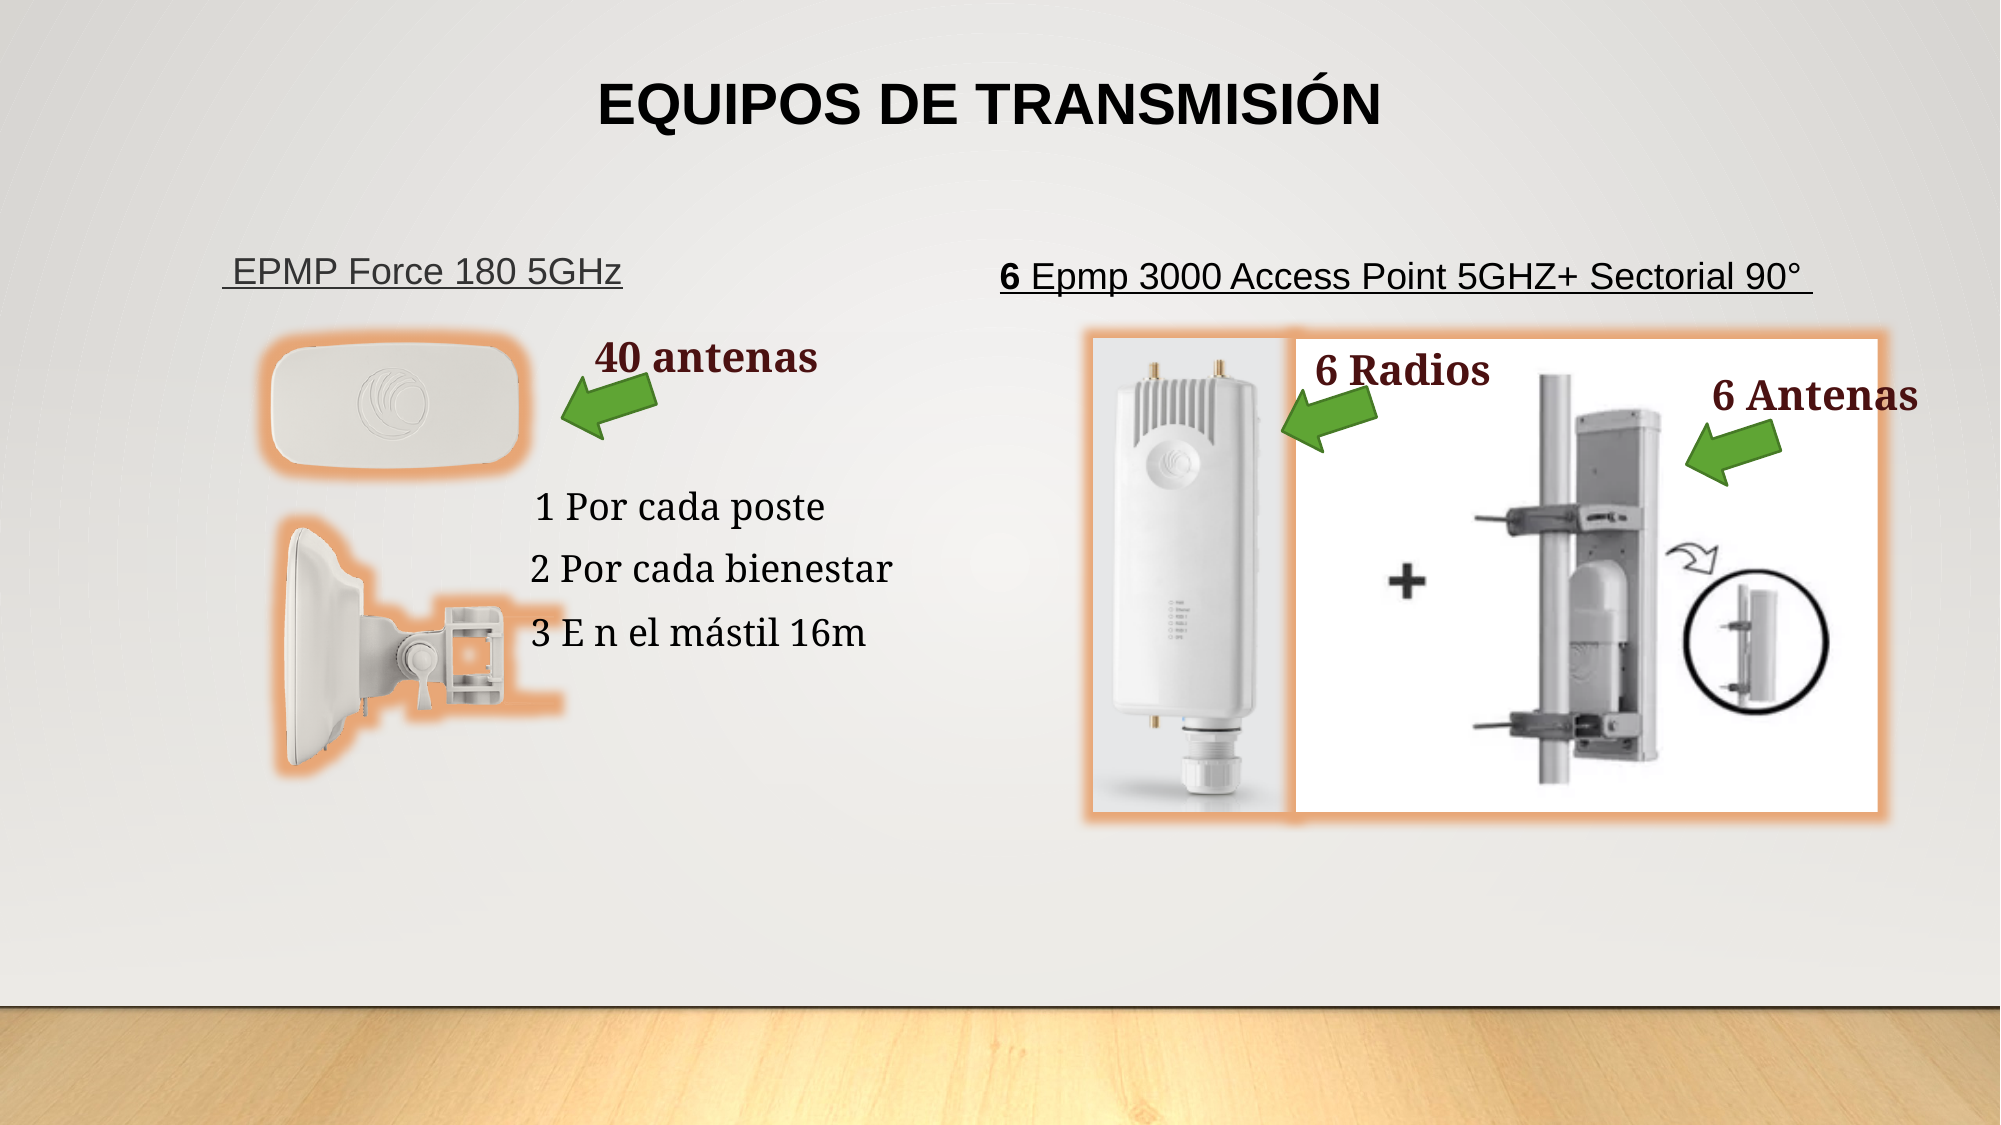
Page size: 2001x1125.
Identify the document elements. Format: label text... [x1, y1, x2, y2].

picture [0, 1006, 2000, 1125]
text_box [204, 239, 641, 808]
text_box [1279, 336, 1675, 450]
text_box 1 Por cada poste [641, 475, 841, 536]
text_box 2 Por cada bienestar [641, 537, 909, 598]
text_box 3 E n el mástil 16m [641, 601, 883, 662]
text_box EQUIPOS DE TRANSMISIÓN [582, 58, 1513, 144]
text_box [1683, 360, 2000, 483]
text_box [559, 323, 955, 437]
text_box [977, 244, 1878, 812]
